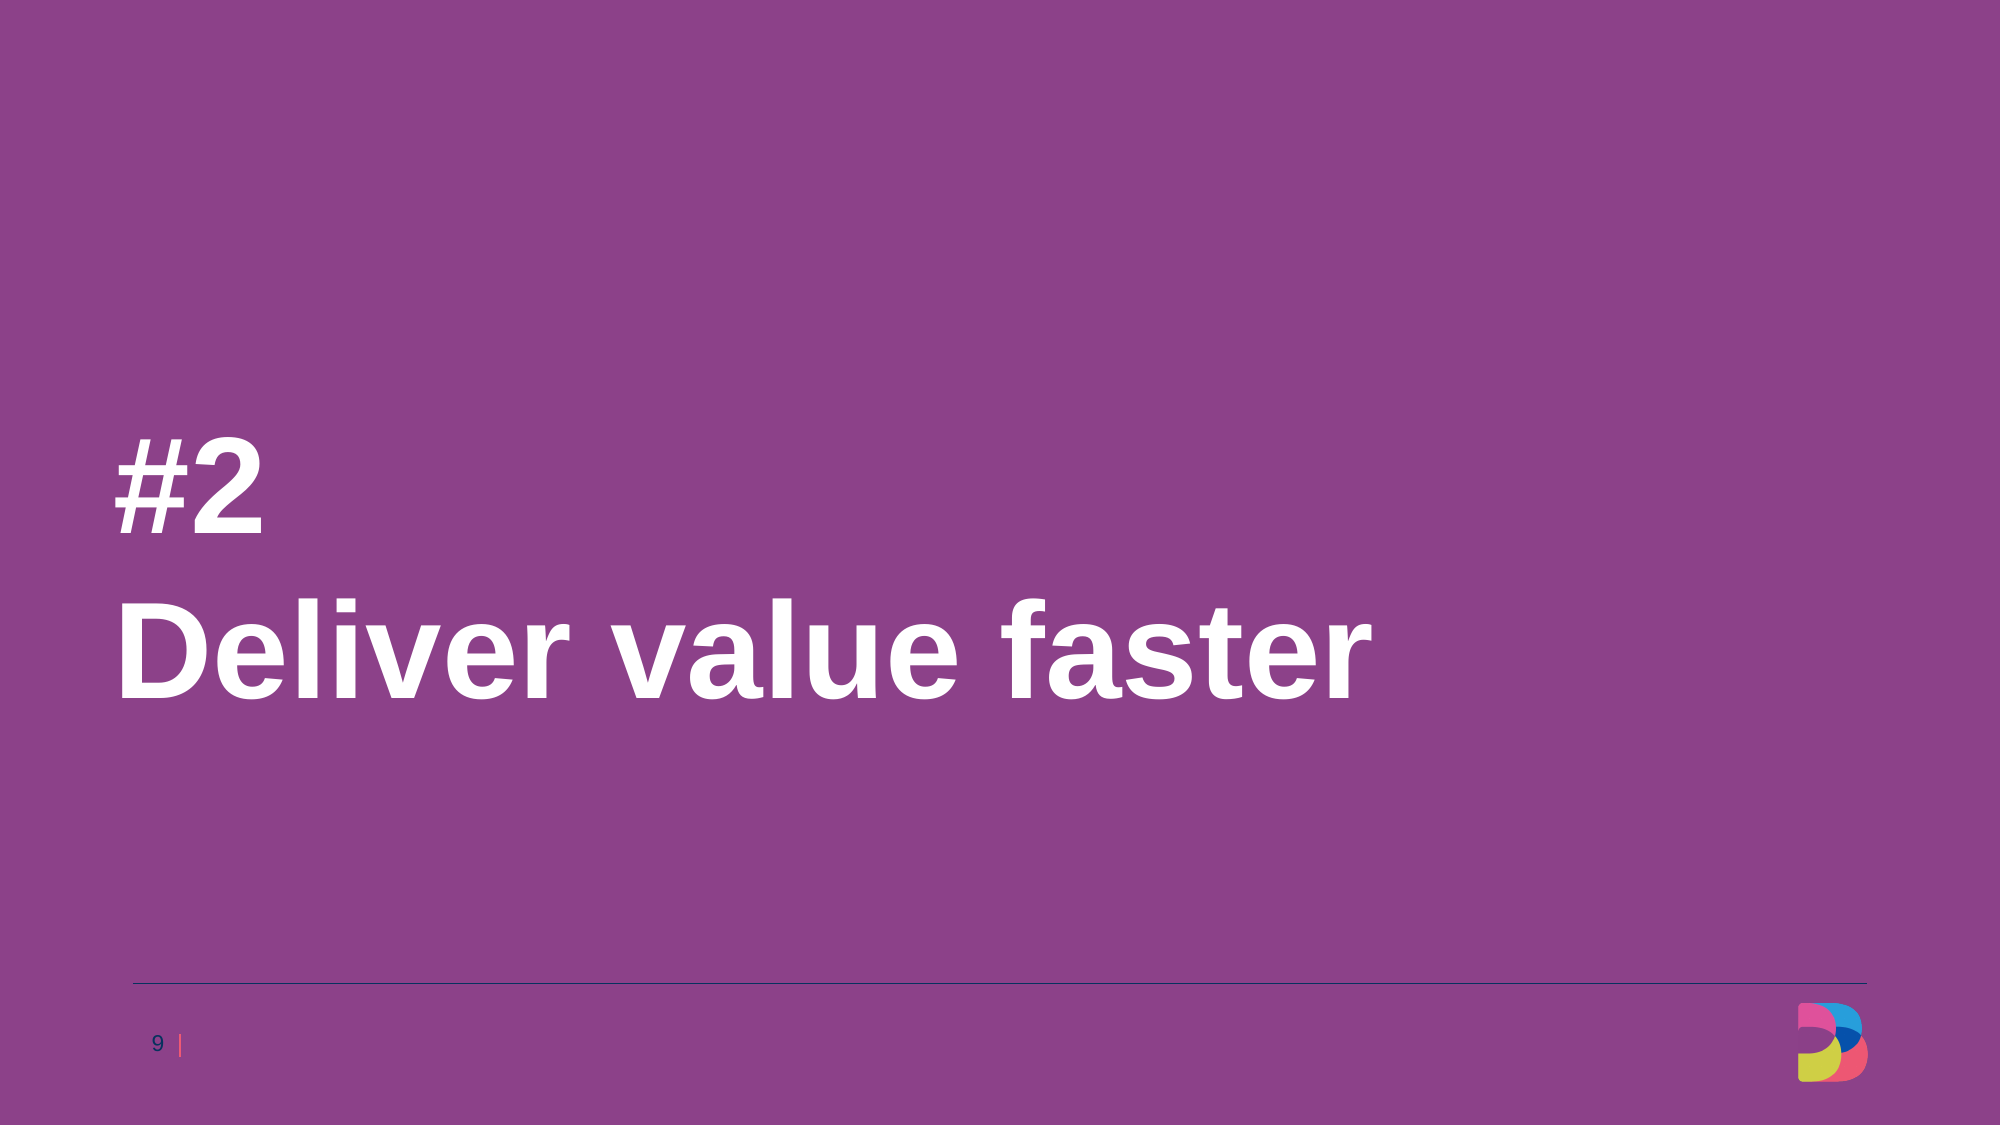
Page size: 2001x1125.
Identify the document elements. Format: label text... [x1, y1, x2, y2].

slide_number 9 [91, 1012, 180, 1073]
text_box #2 Deliver value faster [98, 388, 1390, 733]
picture [1798, 1003, 1868, 1082]
